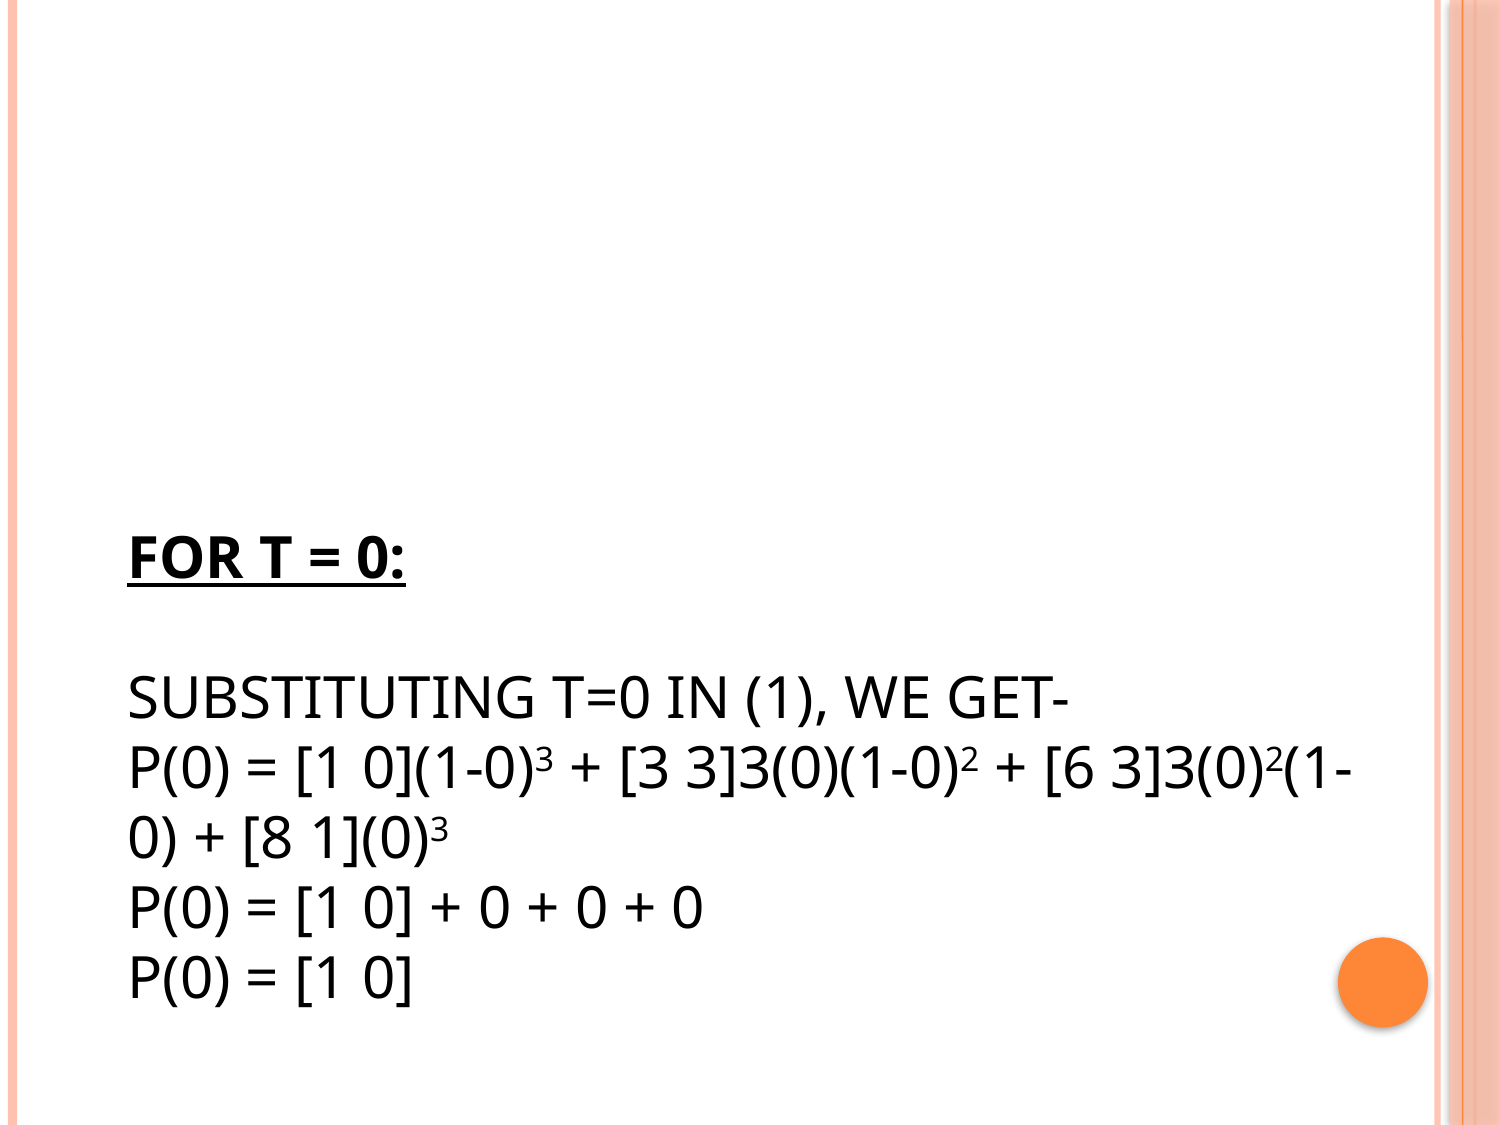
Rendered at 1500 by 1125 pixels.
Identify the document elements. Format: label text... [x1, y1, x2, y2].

title For t = 0: Substituting t=0 in (1), we get- P(0) = [1 0](1-0)3 + [3 3]3(0)(1-0)2 + [6 3]3(0)2(1-0) + [8 1](0)3 P(0) = [1 0] + 0 + 0 + 0 P(0) = [1 0] [112, 99, 1388, 1088]
